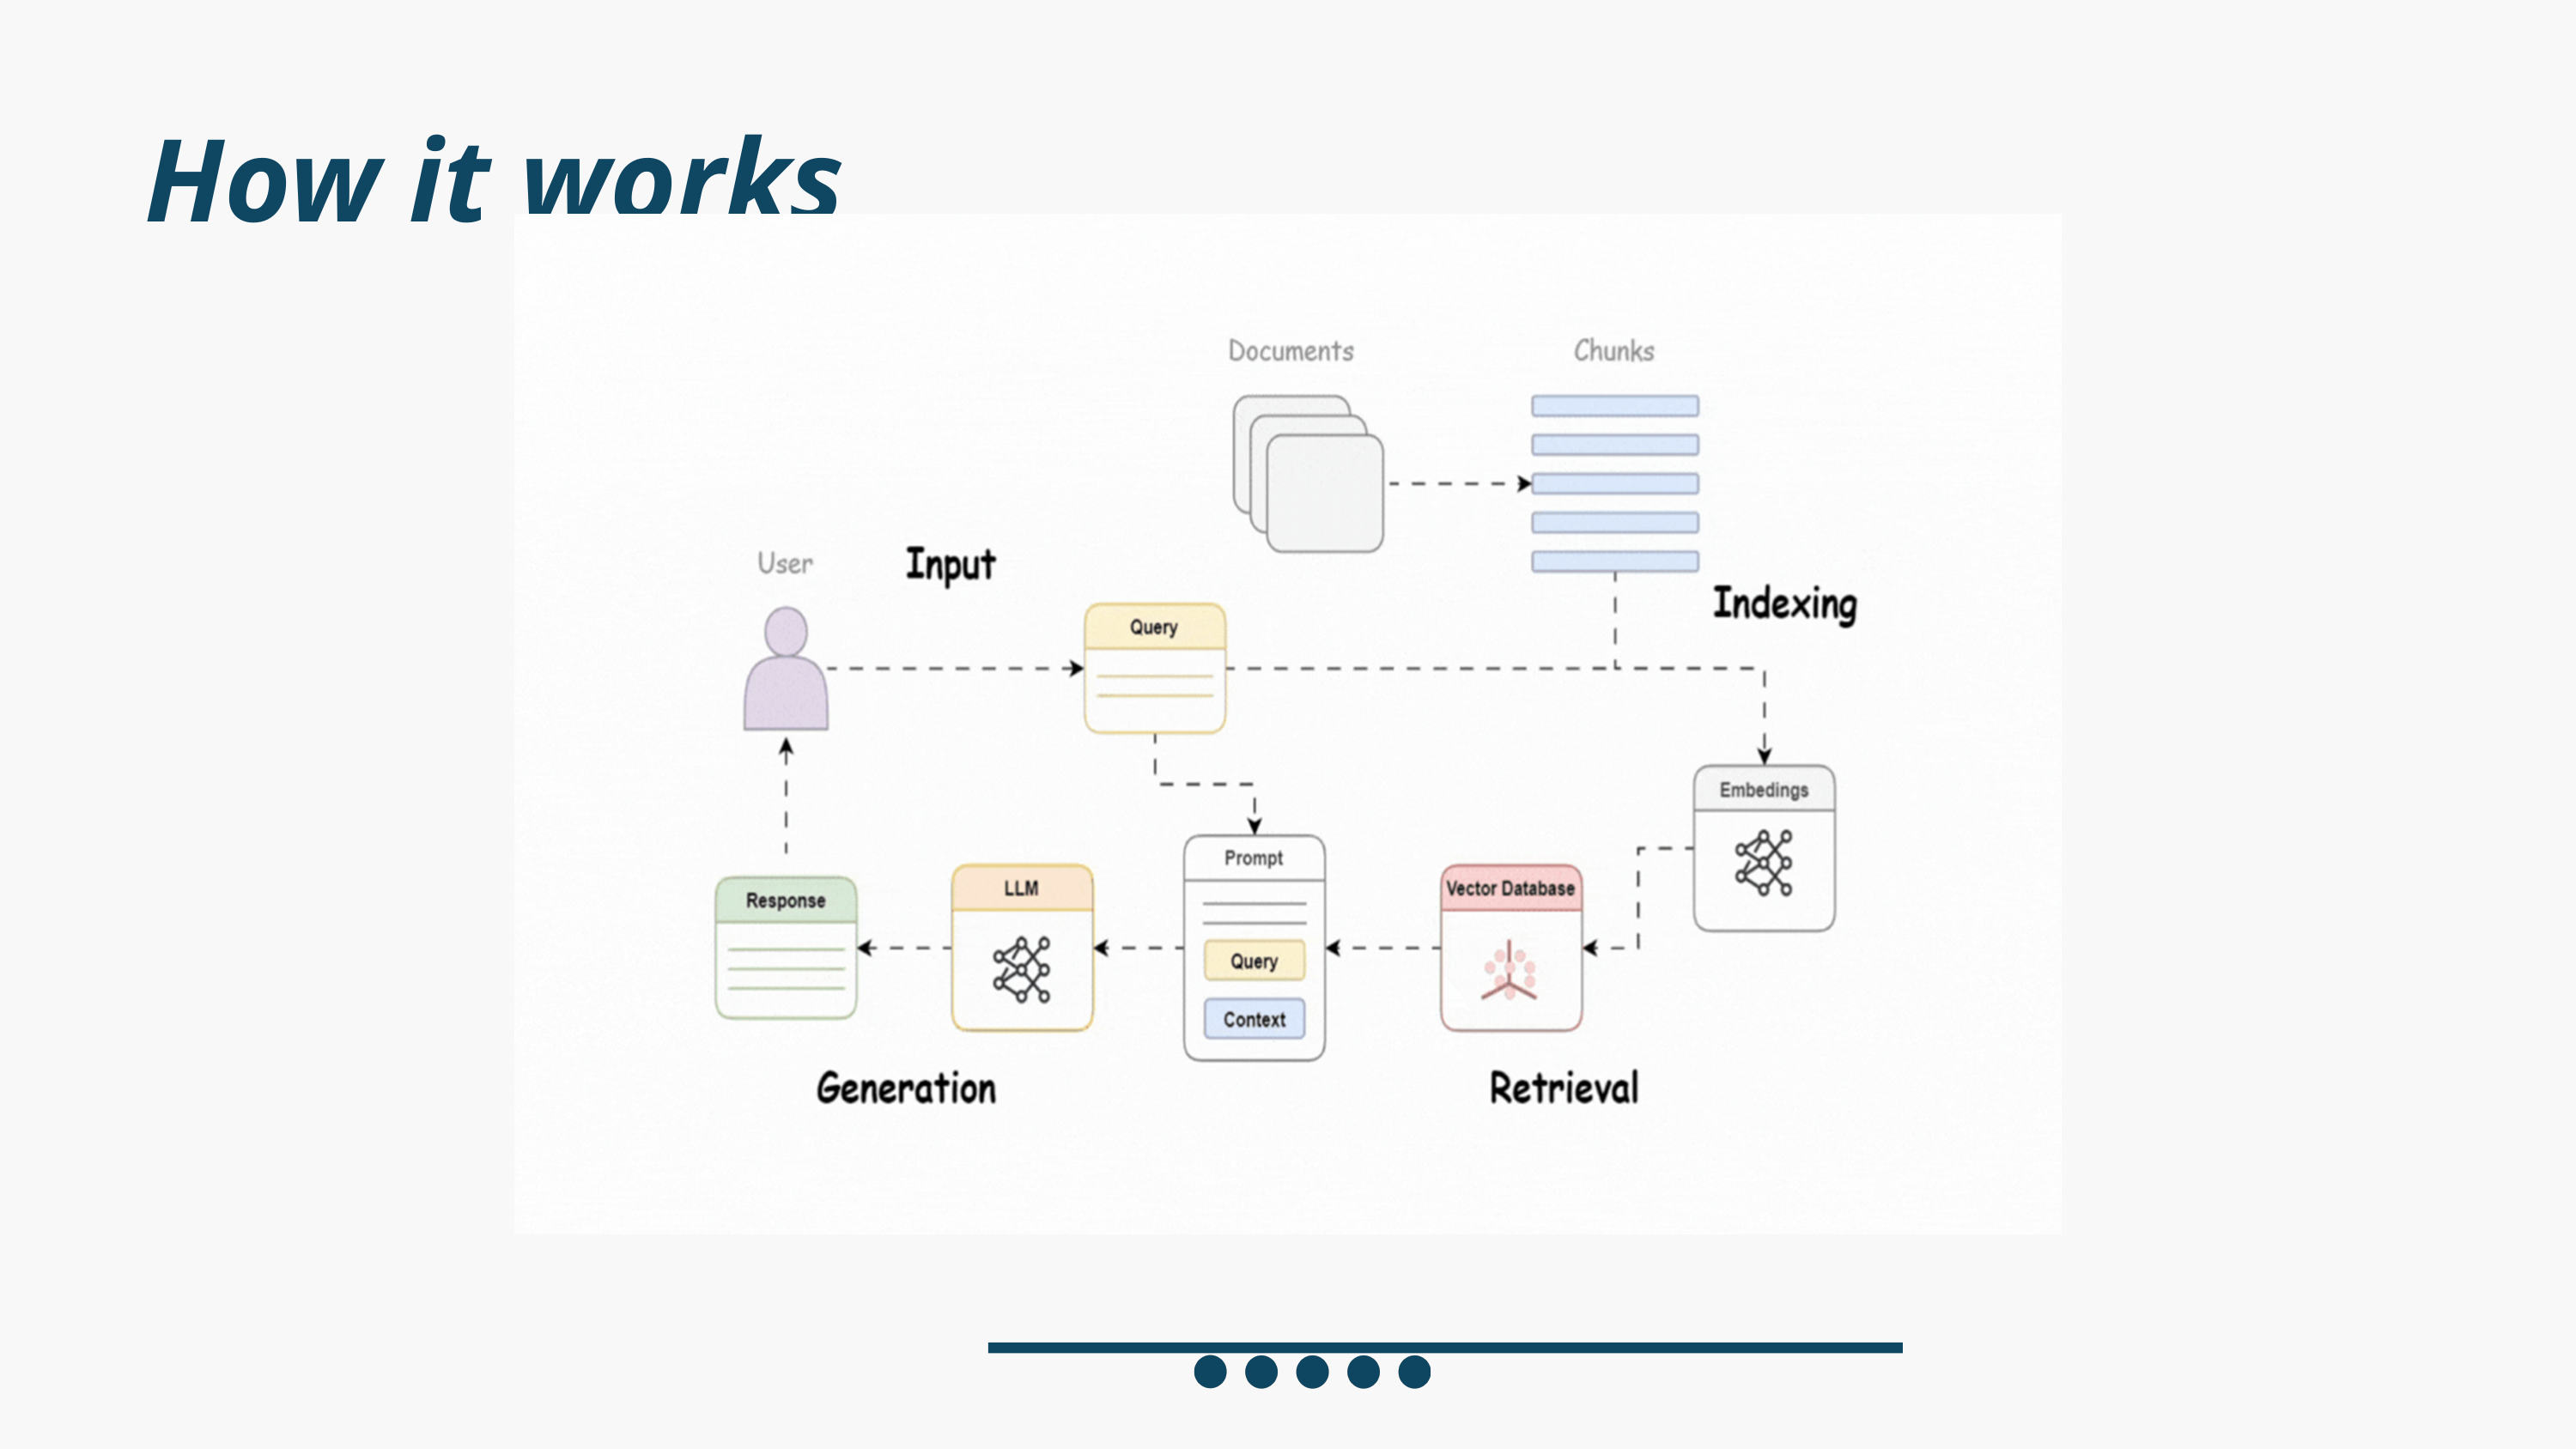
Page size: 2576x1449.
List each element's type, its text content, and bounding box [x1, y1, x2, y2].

picture [514, 214, 2062, 1234]
text_box How it works [144, 84, 1770, 246]
text_box [1194, 1354, 1431, 1390]
